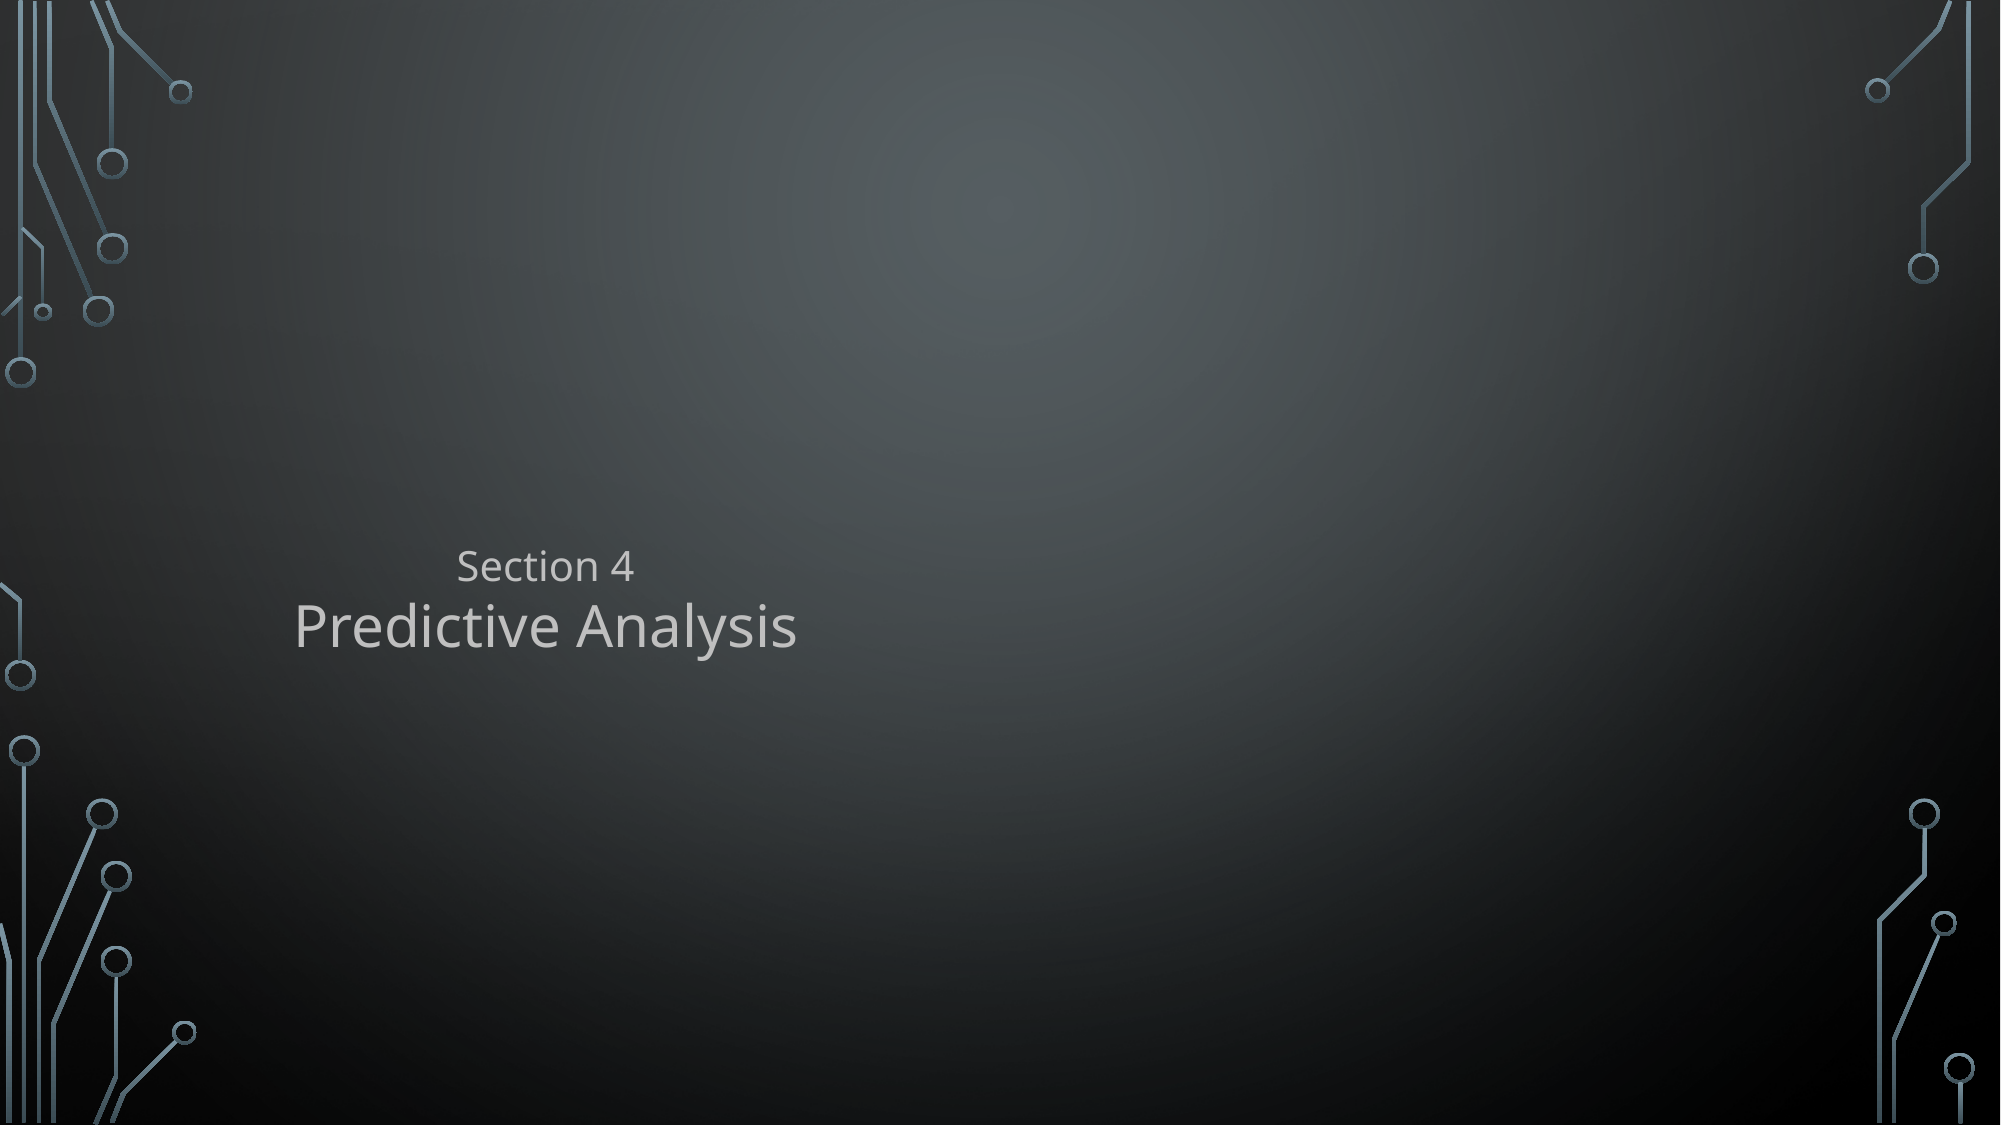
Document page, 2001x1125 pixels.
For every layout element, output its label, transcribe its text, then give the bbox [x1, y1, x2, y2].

text_box Section 4 Predictive Analysis [0, 532, 1092, 667]
